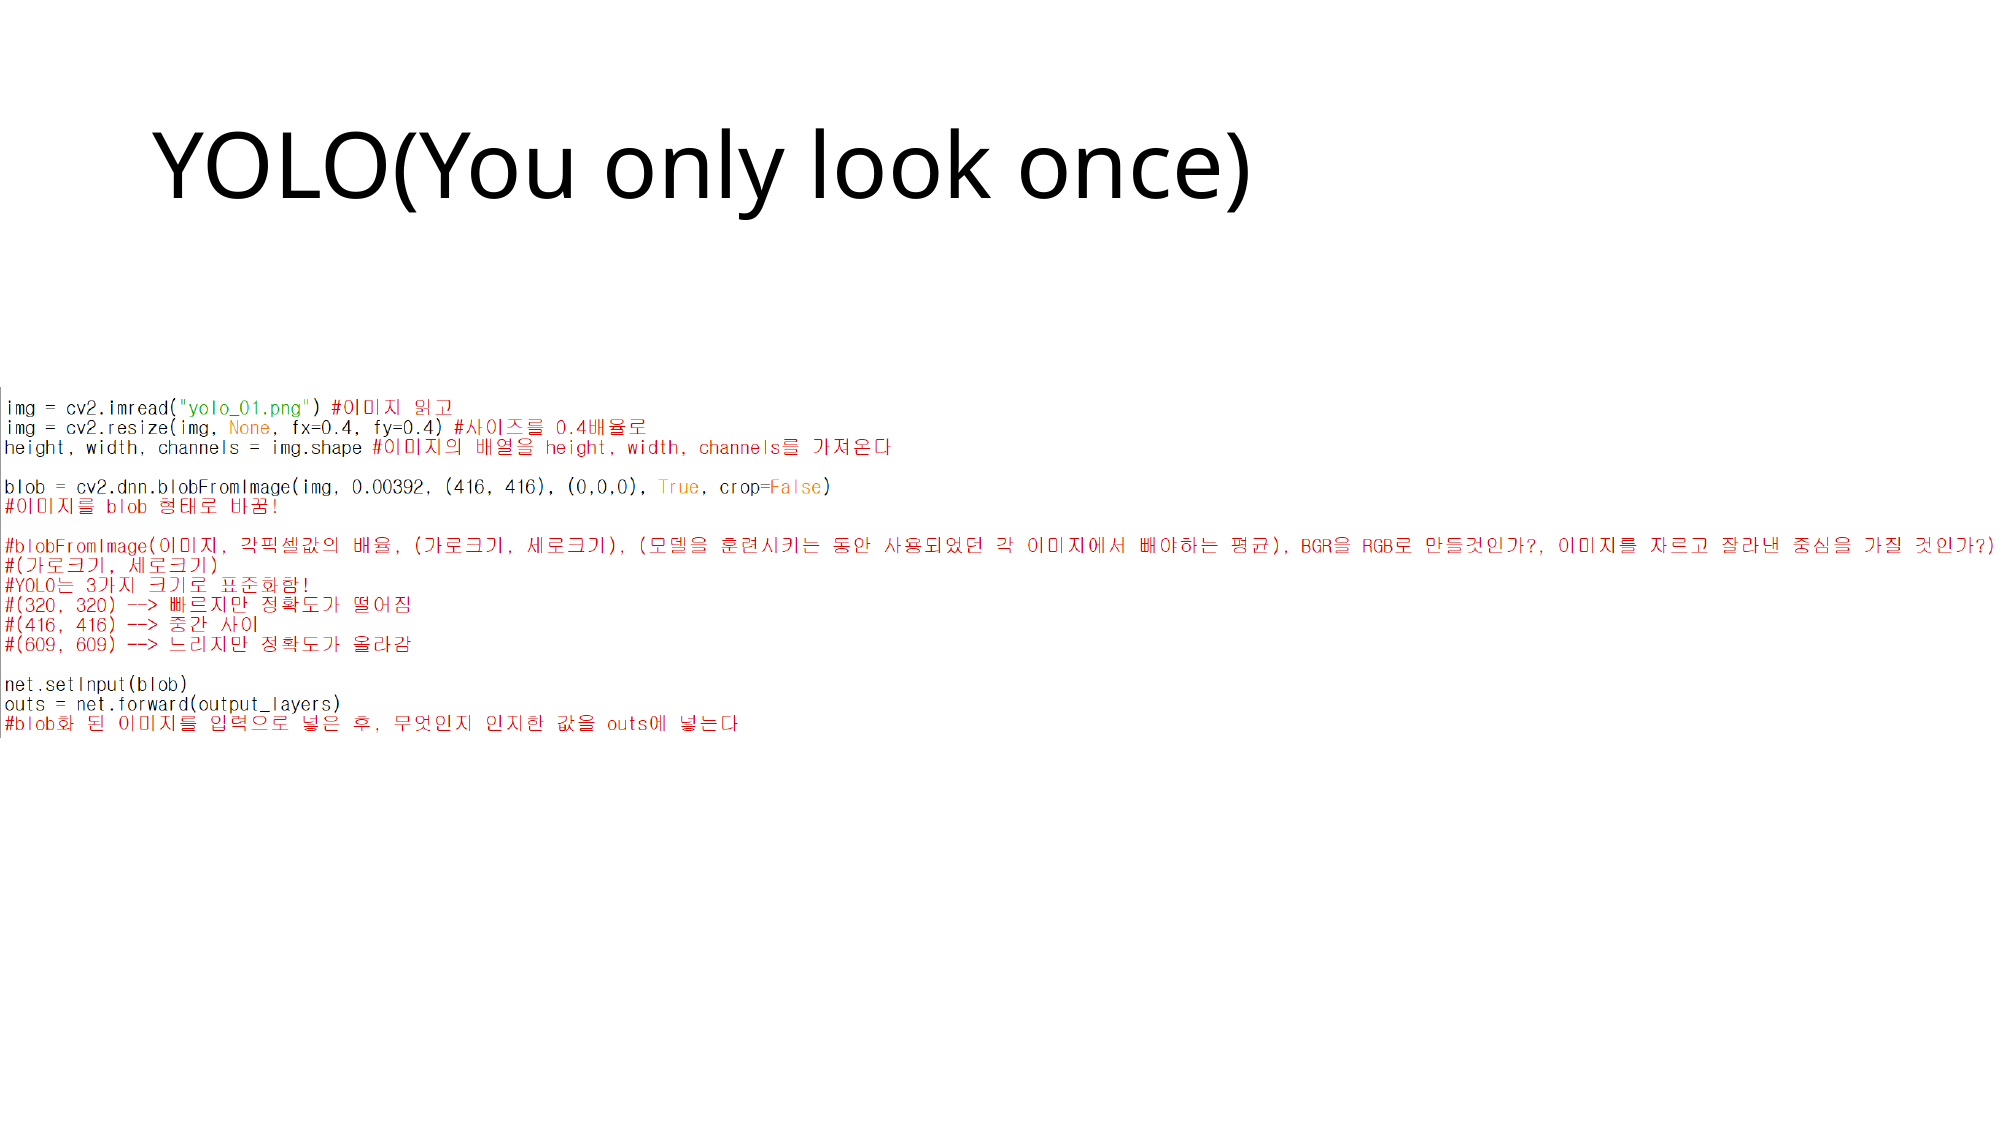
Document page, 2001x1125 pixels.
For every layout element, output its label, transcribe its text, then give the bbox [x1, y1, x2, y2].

title YOLO(You only look once) [137, 59, 1539, 278]
picture [0, 387, 2000, 738]
